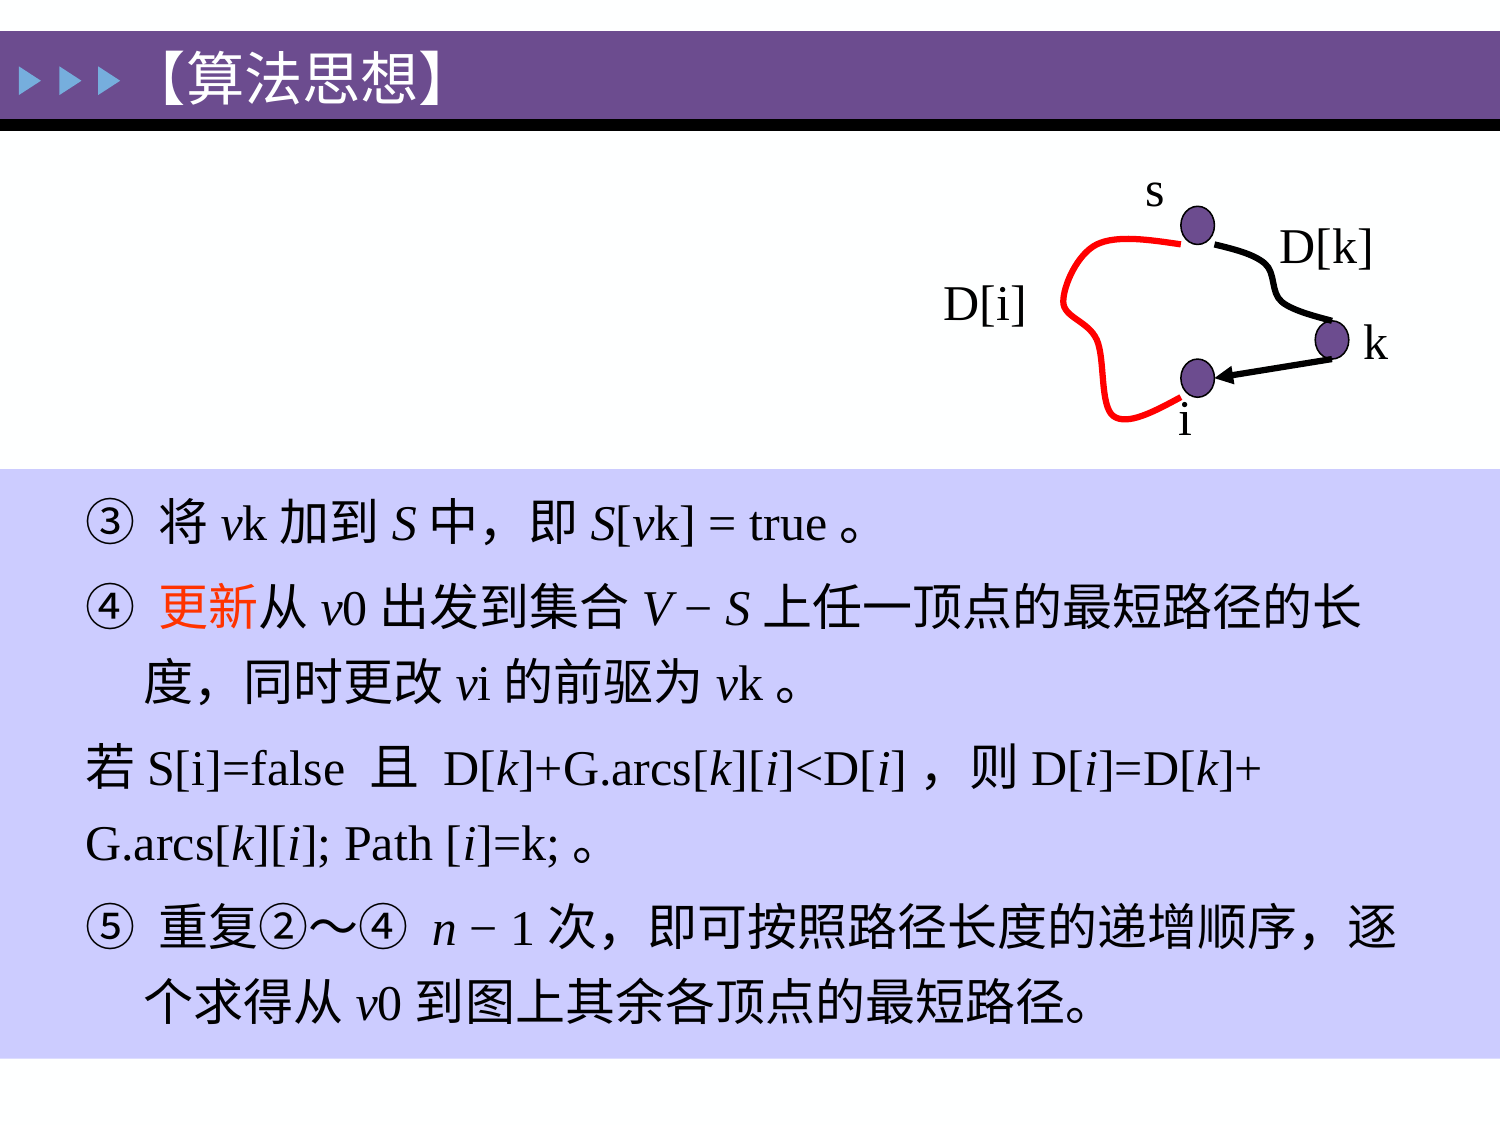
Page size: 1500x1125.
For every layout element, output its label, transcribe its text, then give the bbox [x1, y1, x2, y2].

text_box 【算法思想】 [112, 27, 733, 128]
text_box [0, 469, 1500, 1059]
text_box ③ 将vk加到S中，即S[vk] = true。 ④ 更新从v0出发到集合V − S上任一顶点的最短路径的长度，同时更改vi的前驱为vk。 若S[i]=false 且 D[k]+G.arcs[k][i]<D[i]，则D[i]=D[k]+ G.arcs[k][i]; Path [i]=k;。 ⑤ 重复②～④ n − 1次，即可按照路径长度的递增顺序，逐个求得从v0到图上其余各顶点的最短路径。 [70, 467, 1456, 1038]
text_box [928, 148, 1467, 454]
